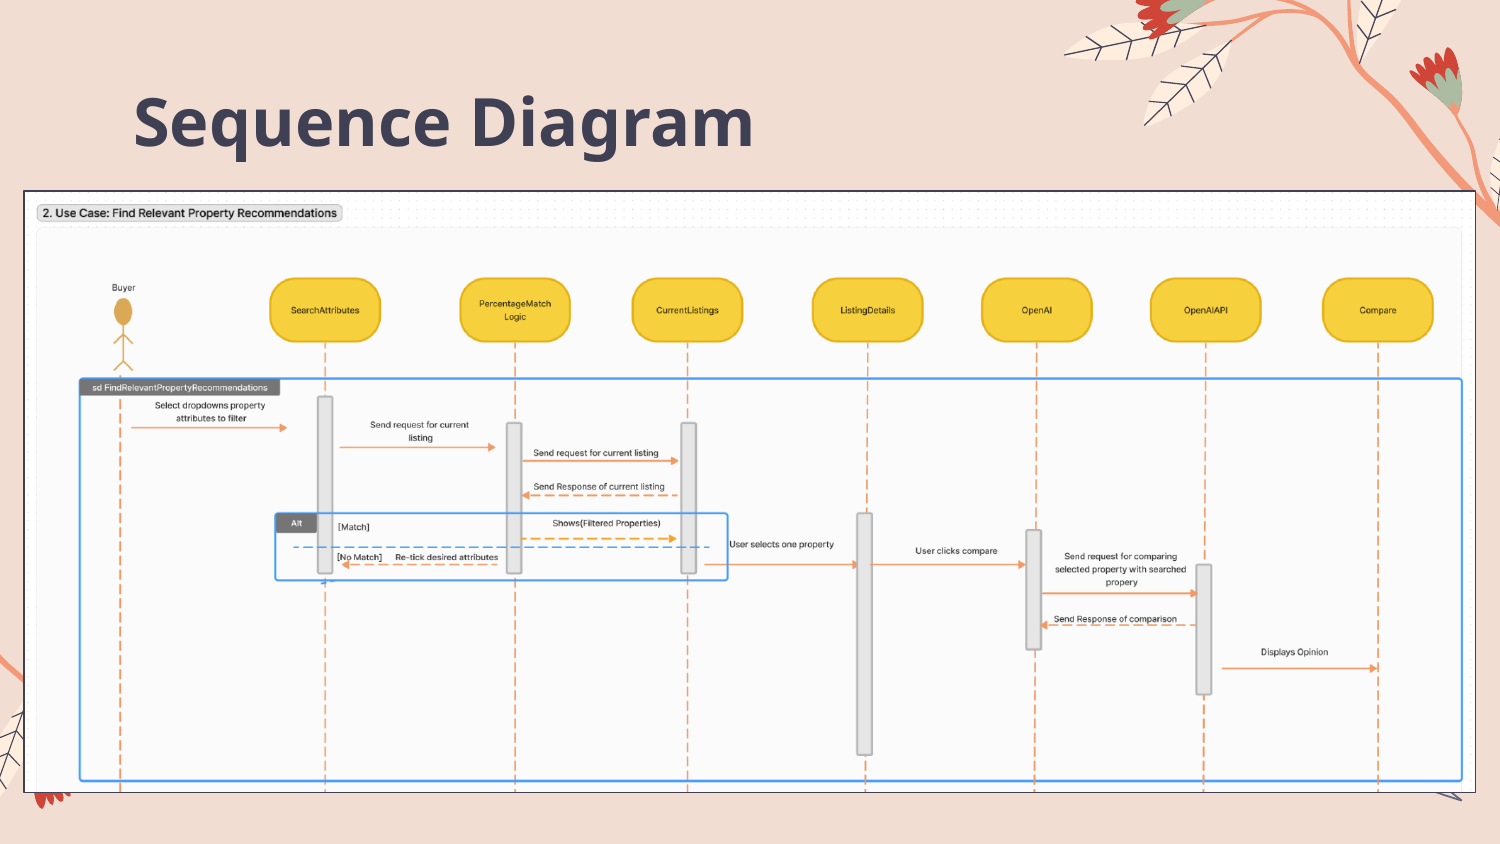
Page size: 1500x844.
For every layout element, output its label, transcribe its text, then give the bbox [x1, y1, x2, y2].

title Sequence Diagram [118, 72, 1382, 167]
picture [24, 191, 1476, 792]
